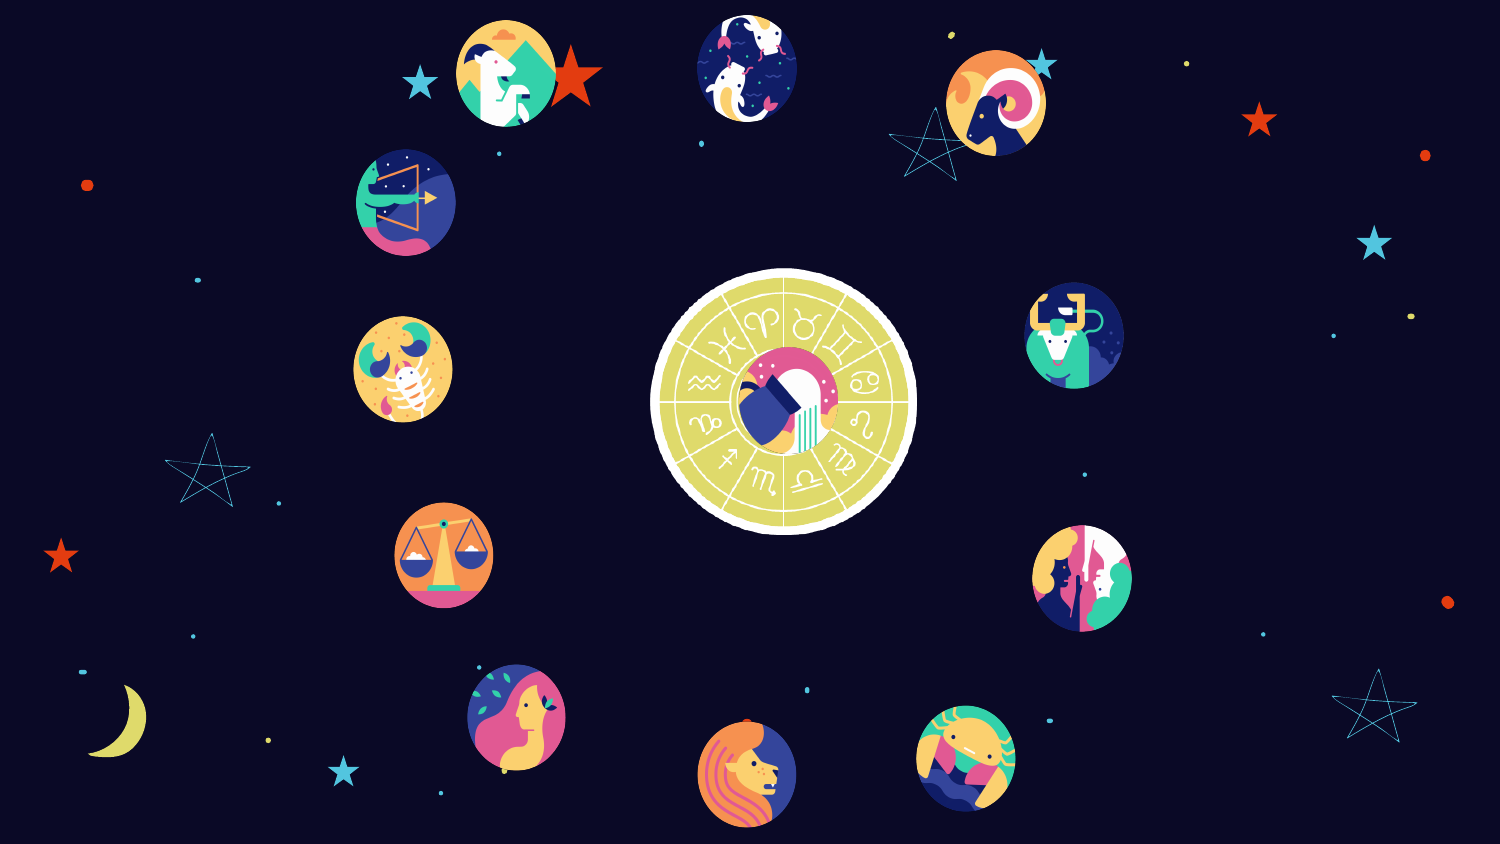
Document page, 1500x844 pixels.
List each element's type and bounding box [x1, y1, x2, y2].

text_box [888, 107, 957, 181]
text_box [194, 277, 201, 283]
picture [466, 664, 567, 771]
picture [455, 20, 556, 127]
text_box [87, 684, 147, 758]
picture [650, 267, 918, 535]
picture [946, 49, 1046, 157]
text_box [265, 737, 271, 744]
text_box [1331, 668, 1418, 743]
picture [356, 149, 456, 256]
picture [916, 705, 1017, 812]
picture [1024, 282, 1125, 389]
text_box [1241, 101, 1278, 137]
picture [1032, 525, 1132, 632]
text_box [165, 432, 251, 507]
picture [394, 502, 495, 609]
picture [353, 316, 454, 423]
picture [696, 721, 797, 829]
picture [696, 15, 797, 122]
text_box [1356, 224, 1393, 260]
text_box [804, 687, 810, 694]
text_box [1046, 718, 1053, 724]
